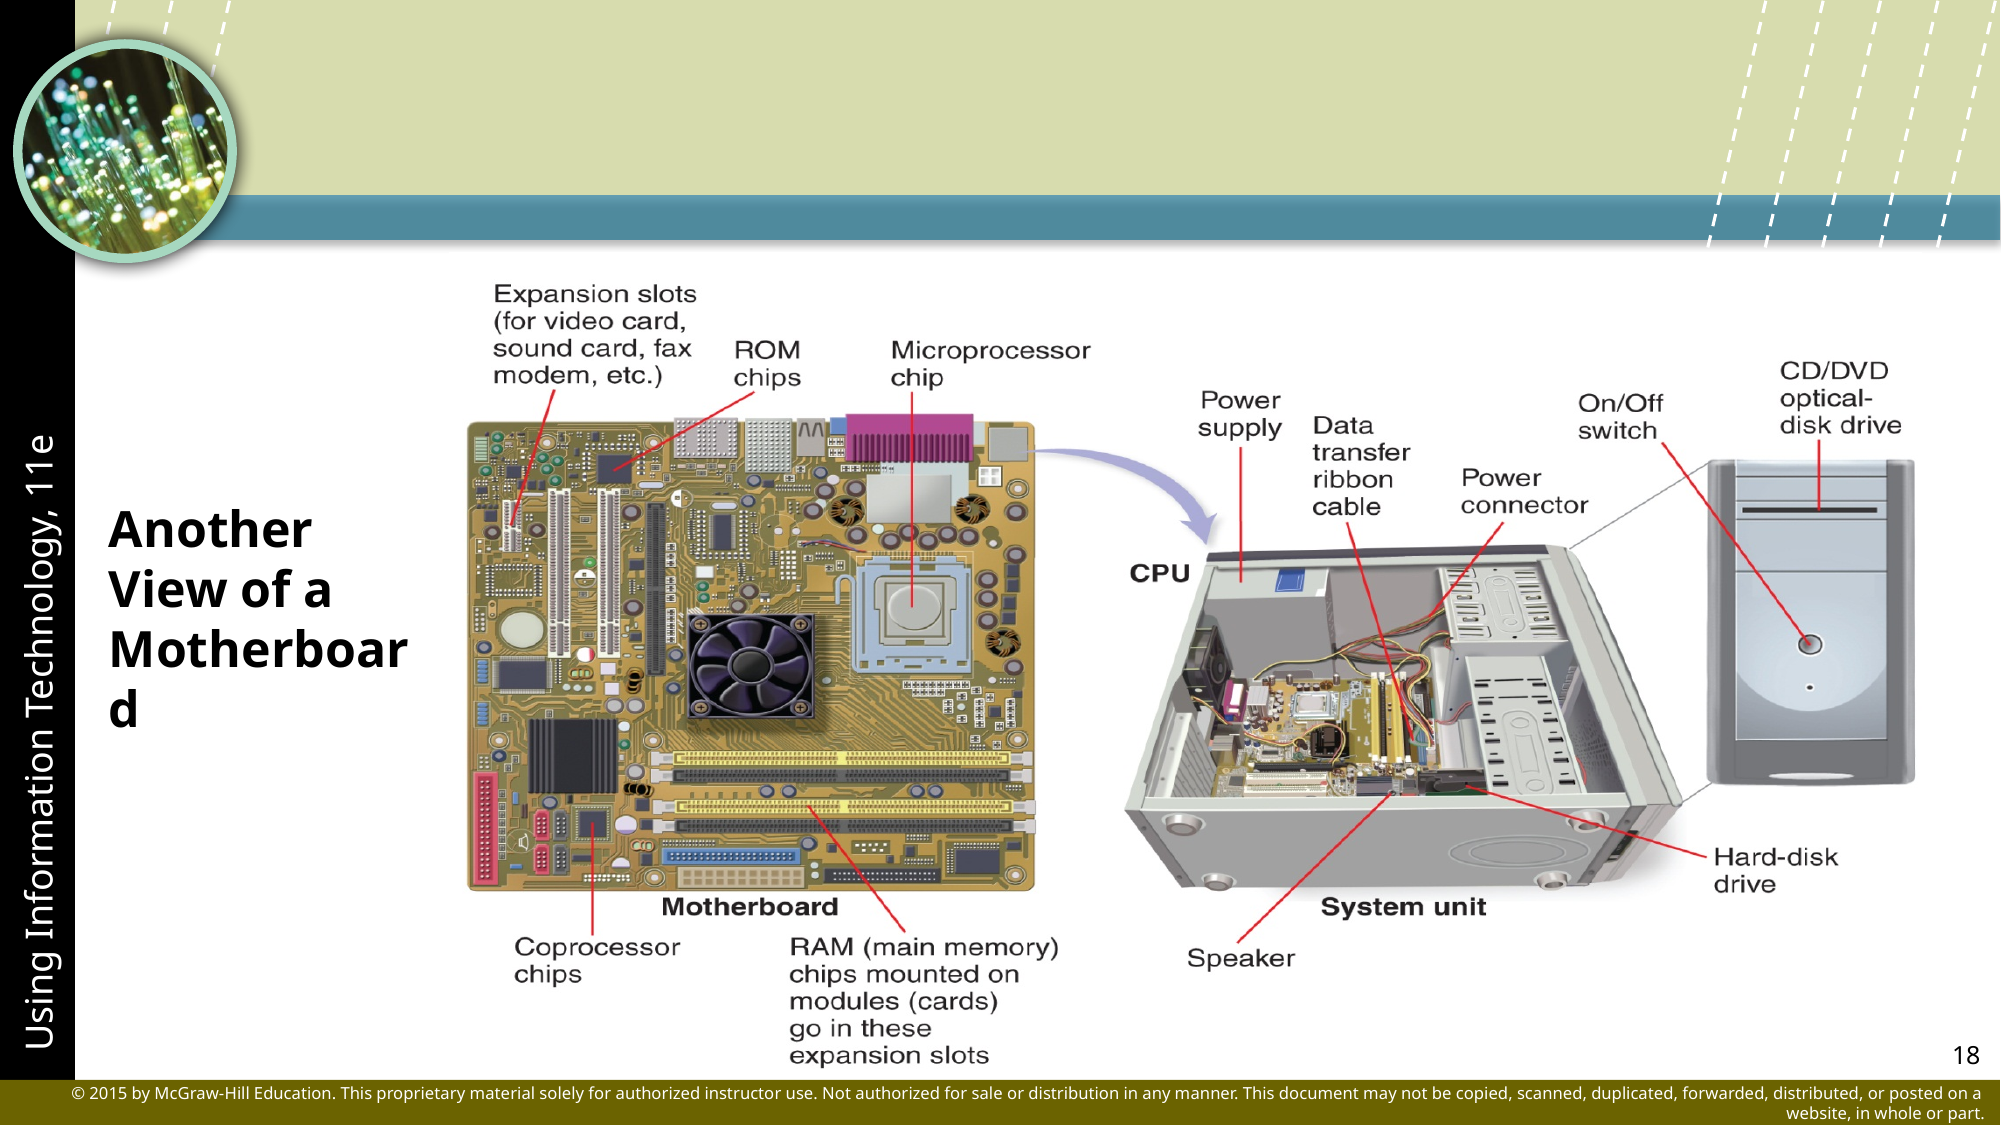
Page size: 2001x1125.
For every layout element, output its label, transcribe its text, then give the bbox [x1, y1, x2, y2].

text_box Another View of a Motherboard [93, 490, 436, 745]
picture [448, 252, 1923, 1073]
picture [23, 49, 227, 253]
slide_number 18 [1924, 1033, 1996, 1079]
